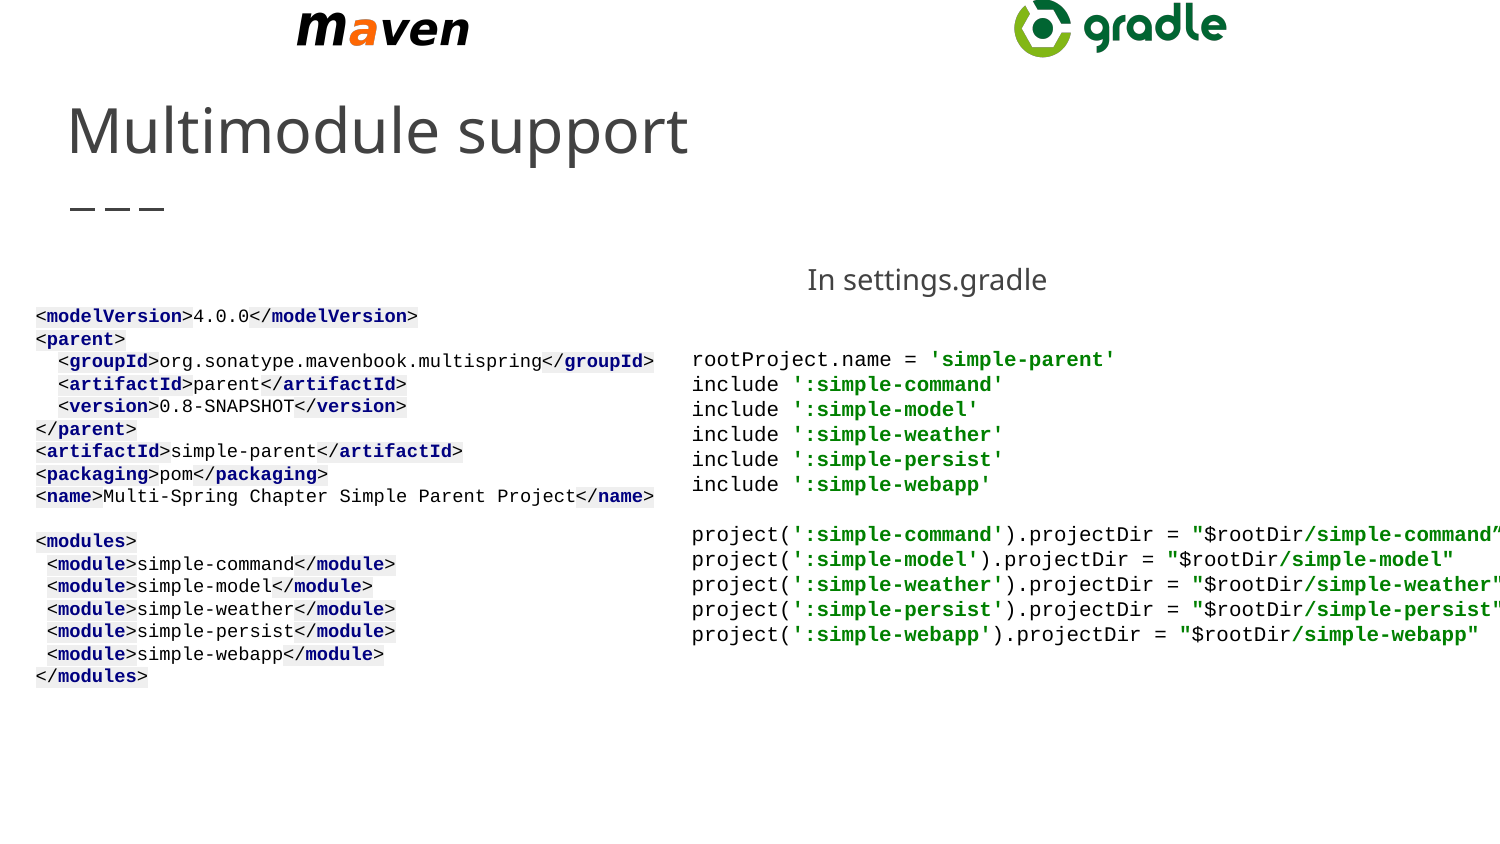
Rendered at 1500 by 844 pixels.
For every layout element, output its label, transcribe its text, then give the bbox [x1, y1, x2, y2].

text_box rootProject.name = 'simple-parent' include ':simple-command' include ':simple-model' include ':simple-weather' include ':simple-persist' include ':simple-webapp' project(':simple-command').projectDir = "$rootDir/simple-command” project(':simple-model').projectDir = "$rootDir/simple-model" project(':simple-weather').projectDir = "$rootDir/simple-weather" project(':simple-persist').projectDir = "$rootDir/simple-persist" project(':simple-webapp').projectDir = "$rootDir/simple-webapp" [676, 212, 1500, 778]
title Multimodule support [51, 61, 1449, 182]
picture [249, 0, 509, 60]
text_box <modelVersion>4.0.0</modelVersion> <parent> <groupId>org.sonatype.mavenbook.multispring</groupId> <artifactId>parent</artifactId> <version>0.8-SNAPSHOT</version> </parent> <artifactId>simple-parent</artifactId> <packaging>pom</packaging> <name>Multi-Spring Chapter Simple Parent Project</name> <modules> <module>simple-command</module> <module>simple-model</module> <module>simple-weather</module> <module>simple-persist</module> <module>simple-webapp</module> </modules> [20, 249, 676, 742]
picture [1014, 0, 1227, 60]
